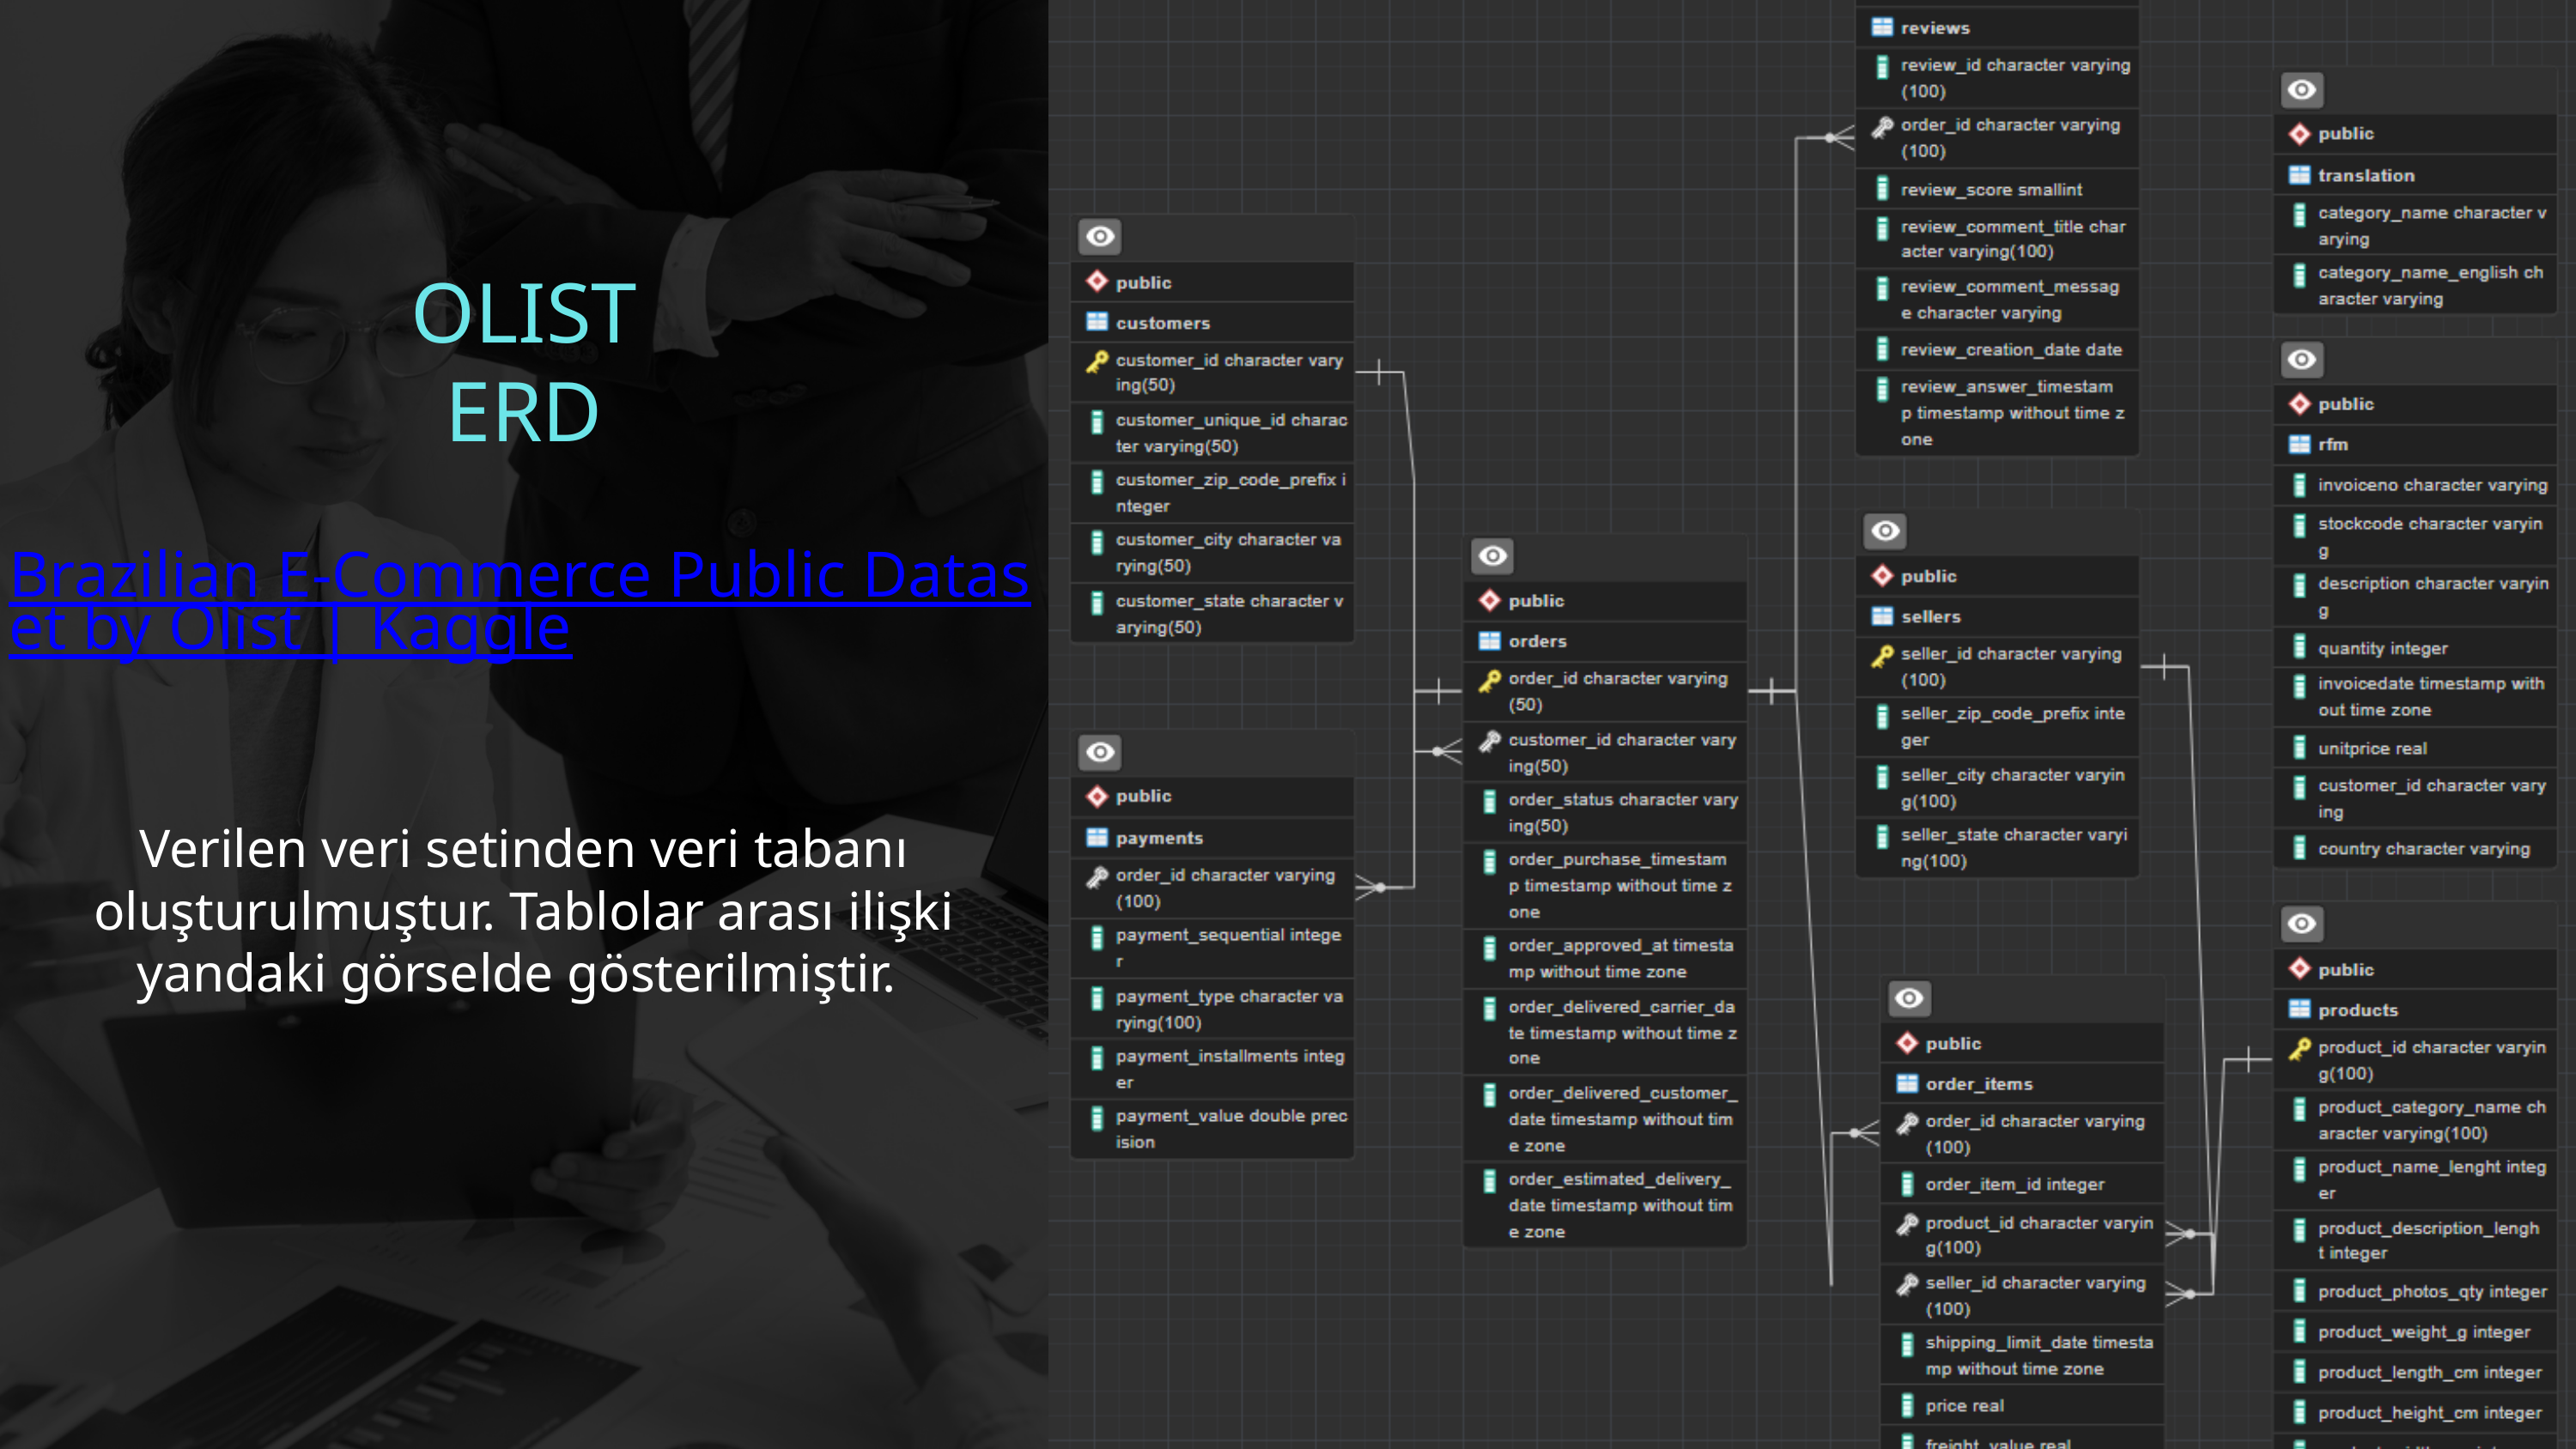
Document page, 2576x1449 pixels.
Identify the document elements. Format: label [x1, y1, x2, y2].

text_box [1051, 0, 2576, 1449]
text_box [0, 0, 1049, 1449]
